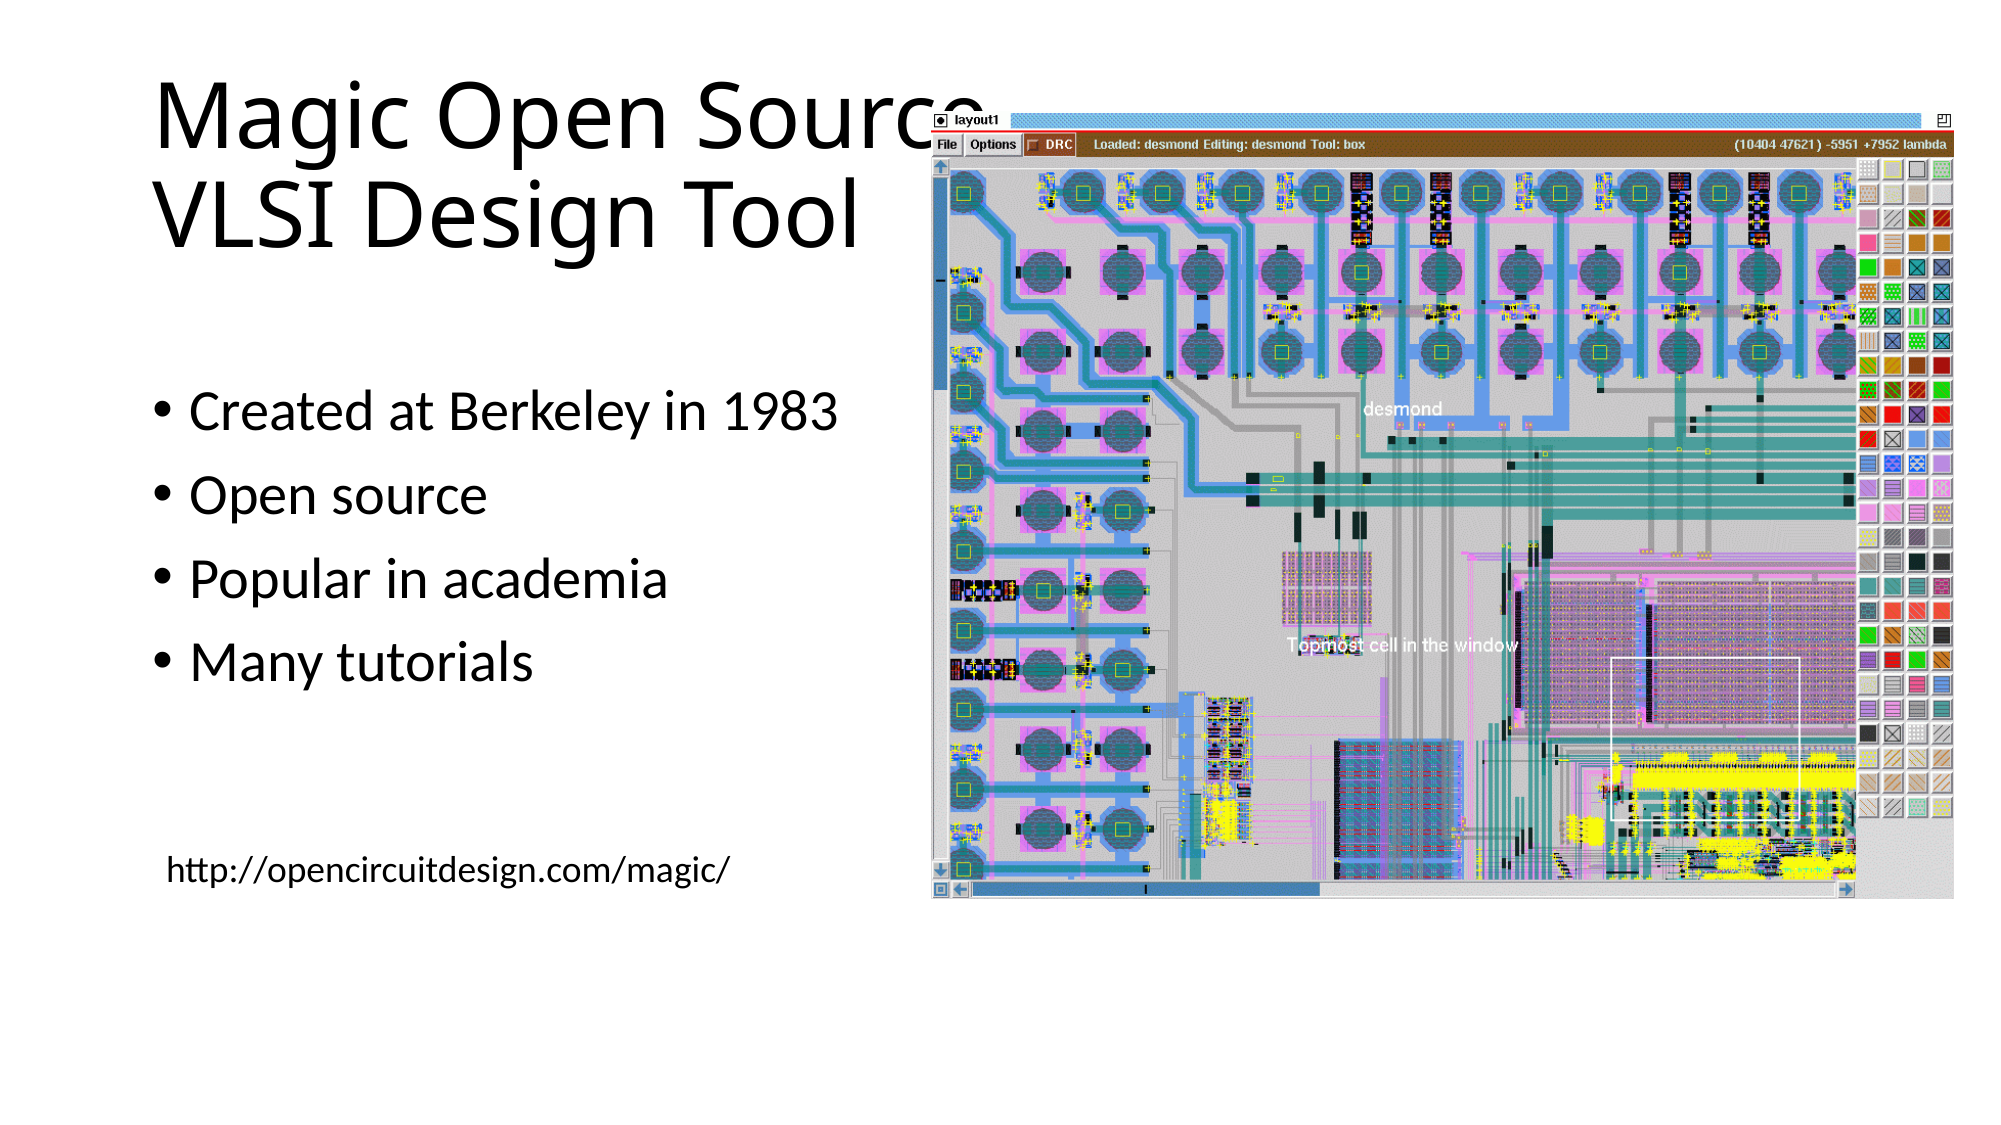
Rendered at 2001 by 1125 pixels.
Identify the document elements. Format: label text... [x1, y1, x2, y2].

list Created at Berkeley in 1983 Open source Popular in academia Many tutorials [137, 372, 1152, 1014]
picture [931, 111, 1954, 899]
title Magic Open Source VLSI Design Tool [137, 59, 1863, 278]
text_box http://opencircuitdesign.com/magic/ [151, 838, 931, 898]
